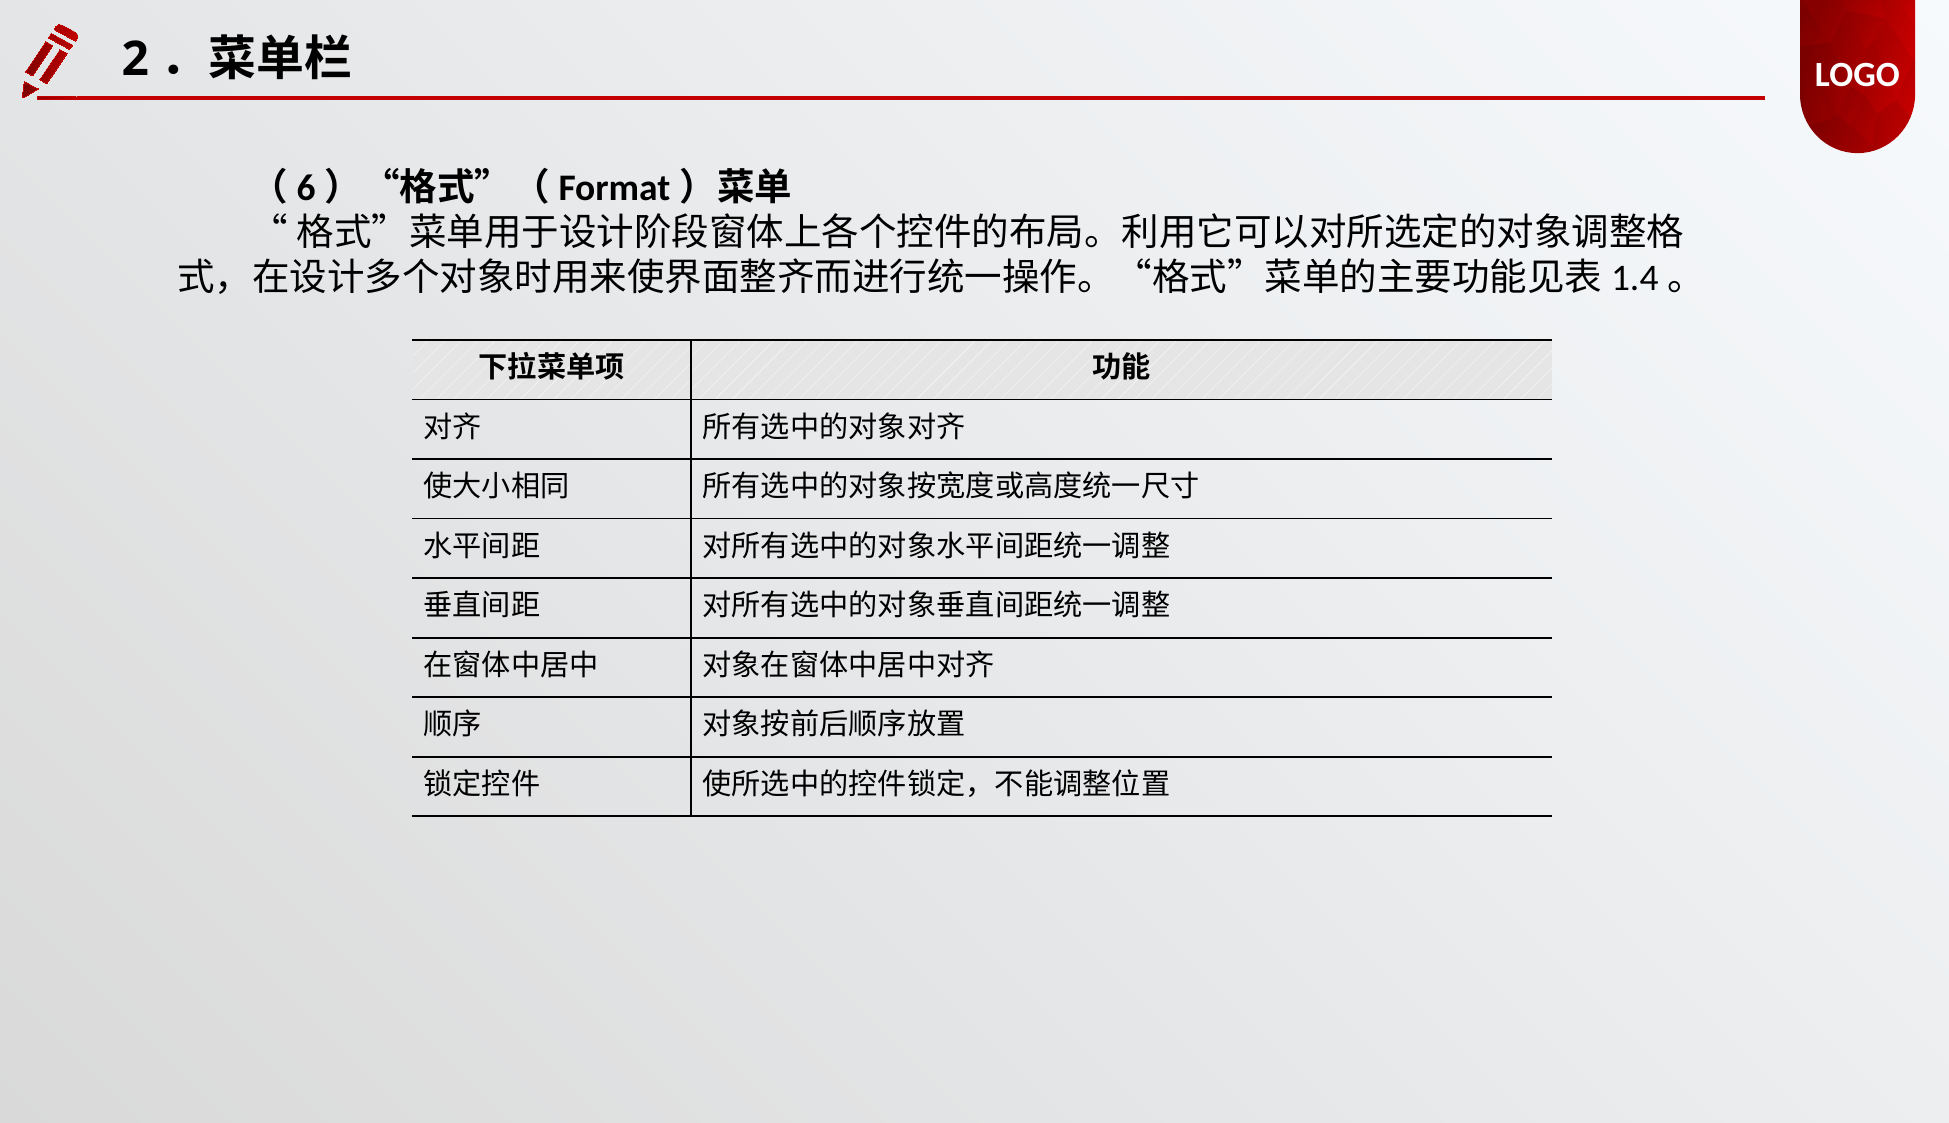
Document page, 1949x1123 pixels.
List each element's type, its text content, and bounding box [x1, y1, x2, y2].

picture [48, 33, 73, 49]
table_cell 对齐 [412, 400, 690, 458]
table_cell 垂直间距 [412, 579, 690, 637]
table_cell 对象在窗体中居中对齐 [692, 639, 1552, 696]
table_cell 所有选中的对象对齐 [692, 400, 1552, 458]
table_cell 水平间距 [412, 519, 690, 577]
picture [40, 50, 67, 83]
text_box （6）“格式”（Format）菜单 “格式”菜单用于设计阶段窗体上各个控件的布局。利用它可以对所选定的对象调整格式，在设计多个对象时用来使界面整齐而进行统一操作。“格式”菜单的主要功能见表1.4。 [162, 155, 1727, 305]
table_cell 对所有选中的对象垂直间距统一调整 [692, 579, 1552, 637]
picture [22, 82, 37, 97]
picture [54, 24, 78, 41]
picture [1800, 0, 1916, 154]
table_header 功能 [692, 341, 1552, 399]
picture [26, 42, 52, 75]
table_cell 锁定控件 [412, 758, 690, 815]
table_cell 在窗体中居中 [412, 639, 690, 696]
table_cell 对象按前后顺序放置 [692, 698, 1552, 756]
table_header 下拉菜单项 [412, 341, 690, 399]
table_cell 使所选中的控件锁定，不能调整位置 [692, 758, 1552, 815]
table_cell 使大小相同 [412, 460, 690, 518]
text_box 2．菜单栏 [101, 17, 996, 95]
table_cell 对所有选中的对象水平间距统一调整 [692, 519, 1552, 577]
table_cell 所有选中的对象按宽度或高度统一尺寸 [692, 460, 1552, 518]
table_cell 顺序 [412, 698, 690, 756]
